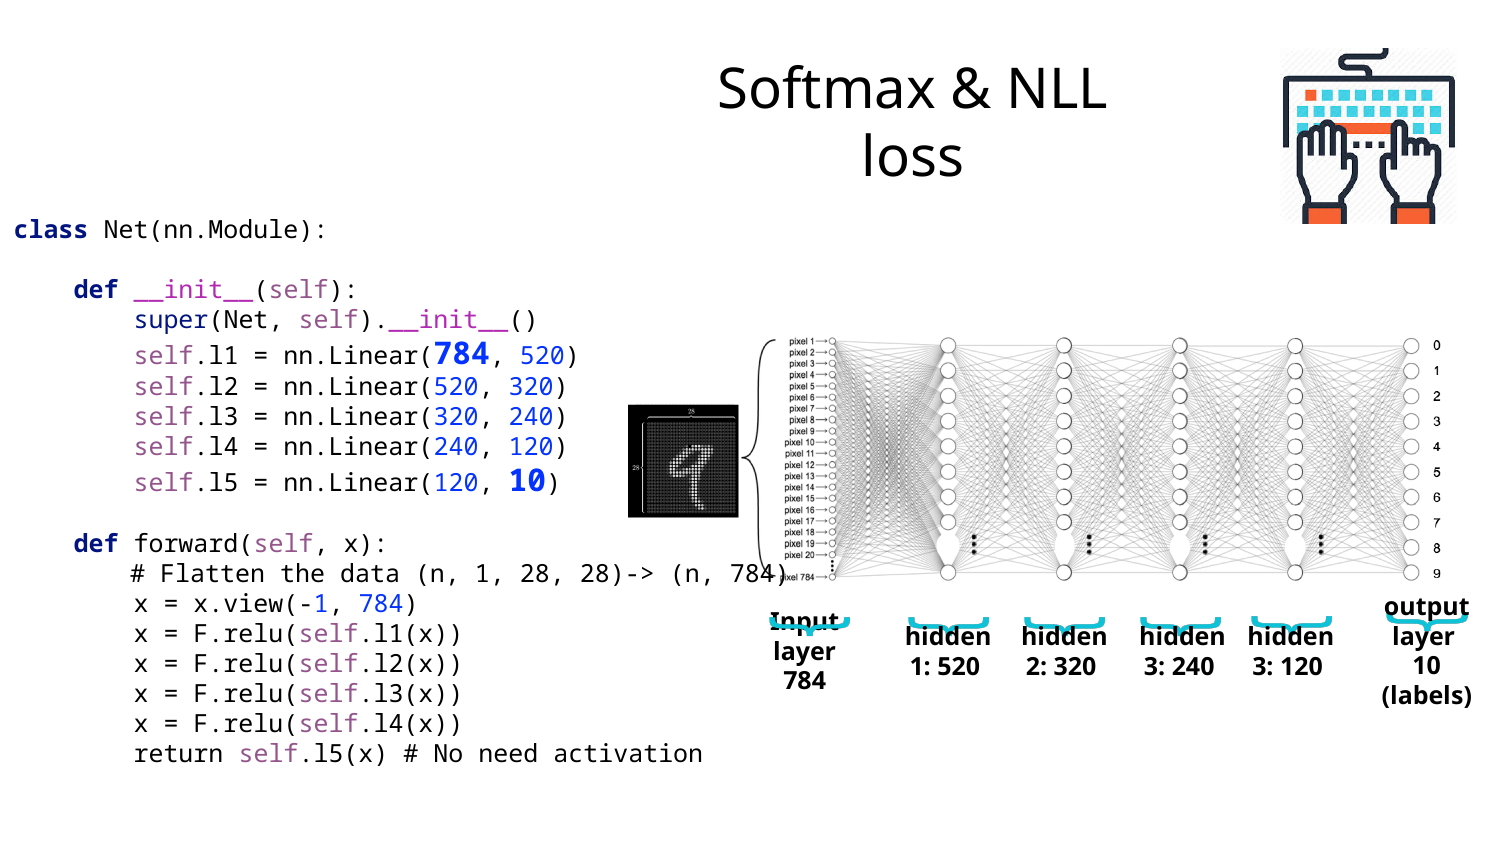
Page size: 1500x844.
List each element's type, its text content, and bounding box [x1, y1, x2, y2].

picture [1280, 47, 1457, 224]
title Softmax & NLL loss [661, 53, 1165, 187]
text_box class Net(nn.Module): def __init__(self): super(Net, self).__init__() self.l1 = nn.Linear(784, 520) self.l2 = nn.Linear(520, 320) self.l3 = nn.Linear(320, 240) self.l4 = nn.Linear(240, 120) self.l5 = nn.Linear(120, 10) def forward(self, x): # Flatten the data (n, 1, 28, 28)-> (n, 784) x = x.view(-1, 784) x = F.relu(self.l1(x)) x = F.relu(self.l2(x)) x = F.relu(self.l3(x)) x = F.relu(self.l4(x)) return self.l5(x) # No need activation [9, 184, 814, 797]
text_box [628, 334, 1480, 673]
